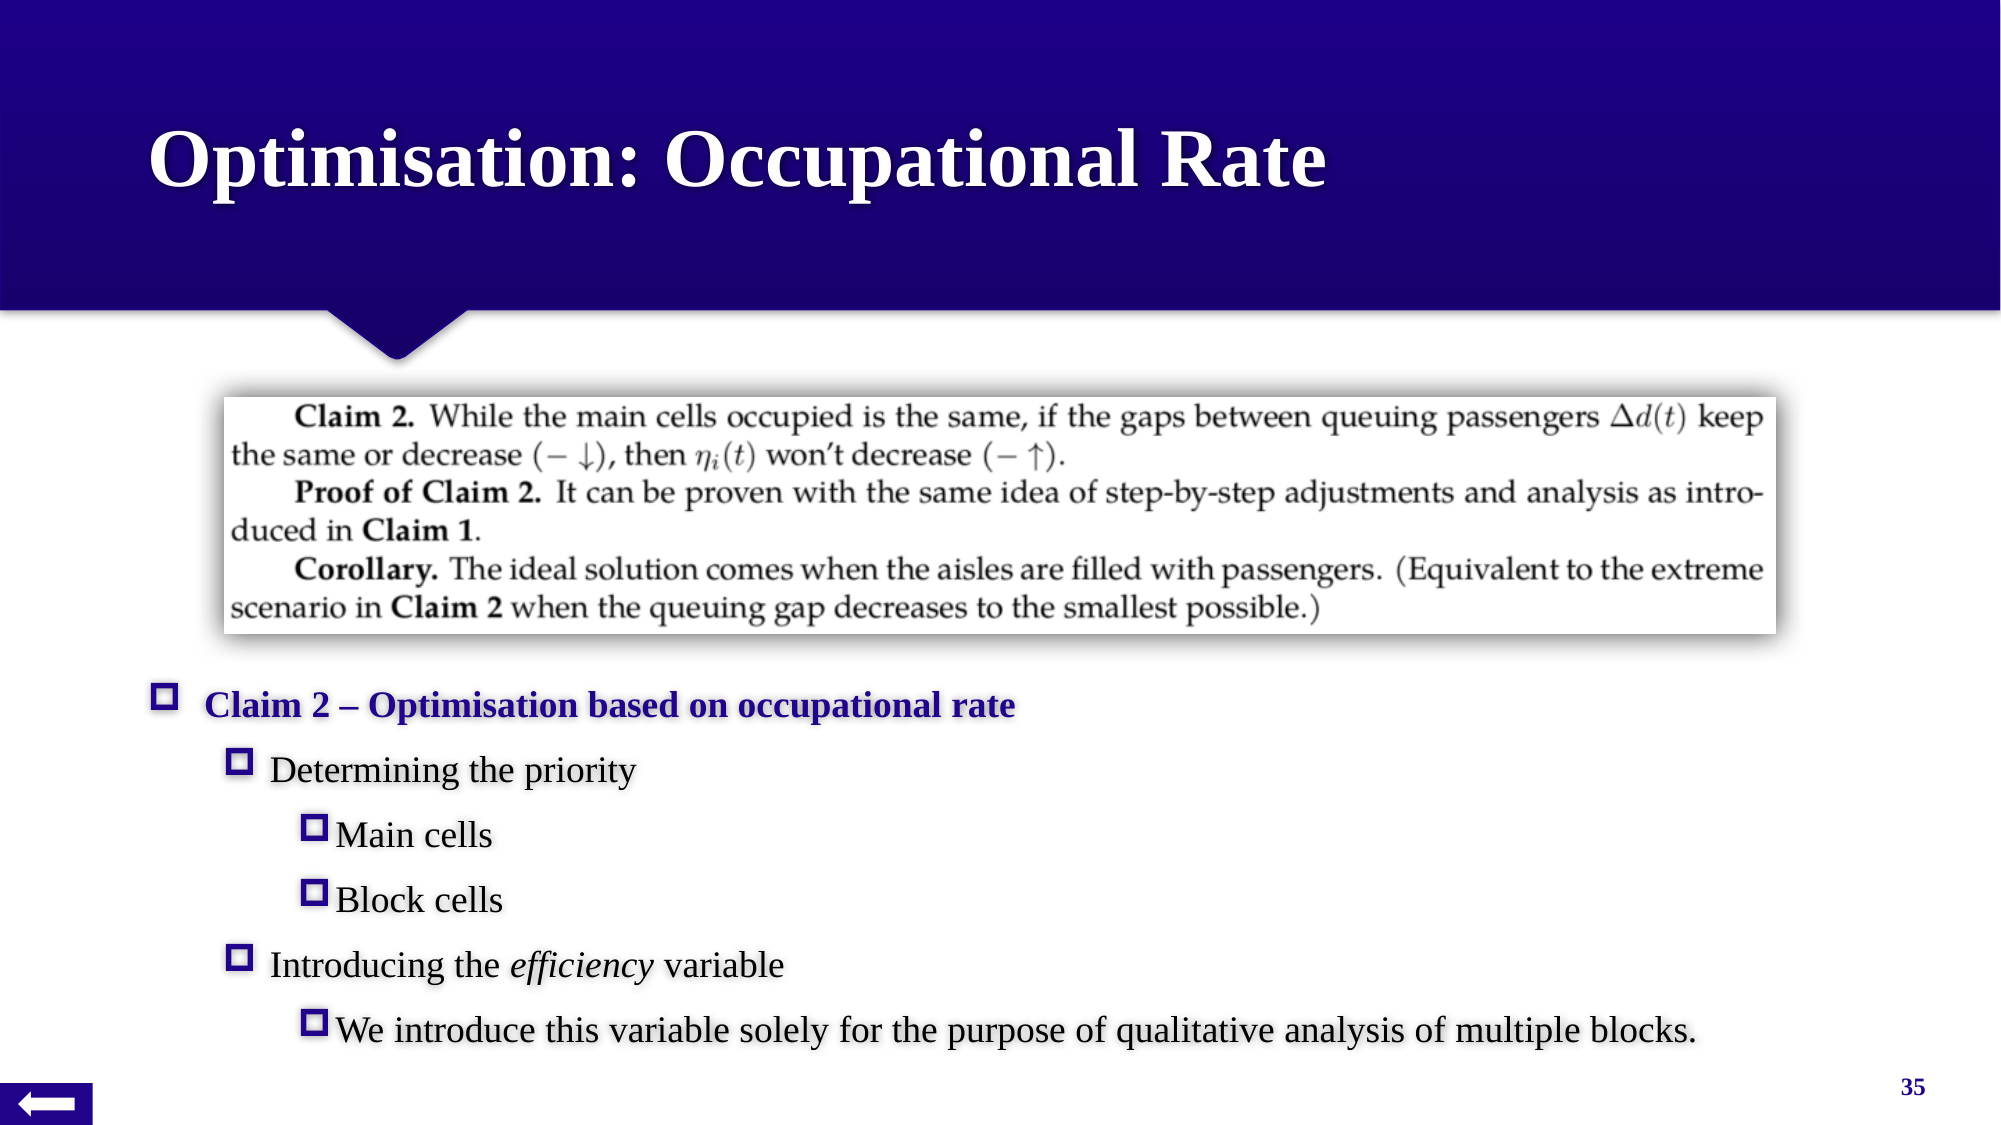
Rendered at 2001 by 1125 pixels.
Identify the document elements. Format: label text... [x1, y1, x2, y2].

text_box 35 [1885, 1062, 2000, 1108]
text_box [0, 1081, 95, 1125]
title Optimisation: Occupational Rate [132, 73, 1935, 233]
picture [224, 397, 1776, 635]
